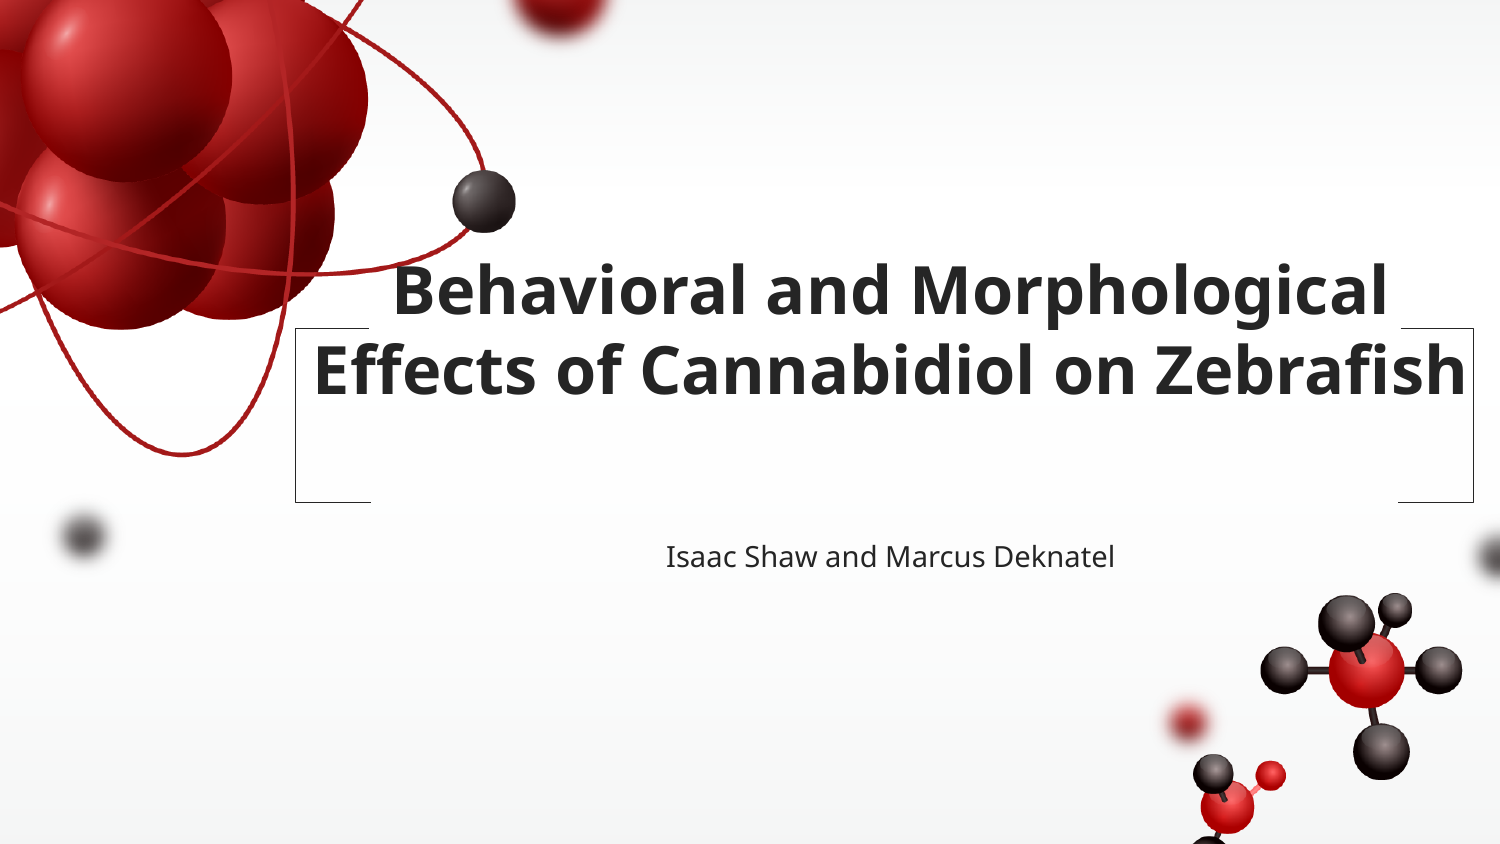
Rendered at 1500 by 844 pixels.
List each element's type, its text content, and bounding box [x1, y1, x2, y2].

text_box [1398, 328, 1474, 503]
subtitle Isaac Shaw and Marcus Deknatel [611, 529, 1171, 589]
picture [0, 0, 1500, 844]
text_box [295, 328, 371, 503]
title Behavioral and Morphological Effects of Cannabidiol on Zebrafish [295, 307, 1487, 503]
